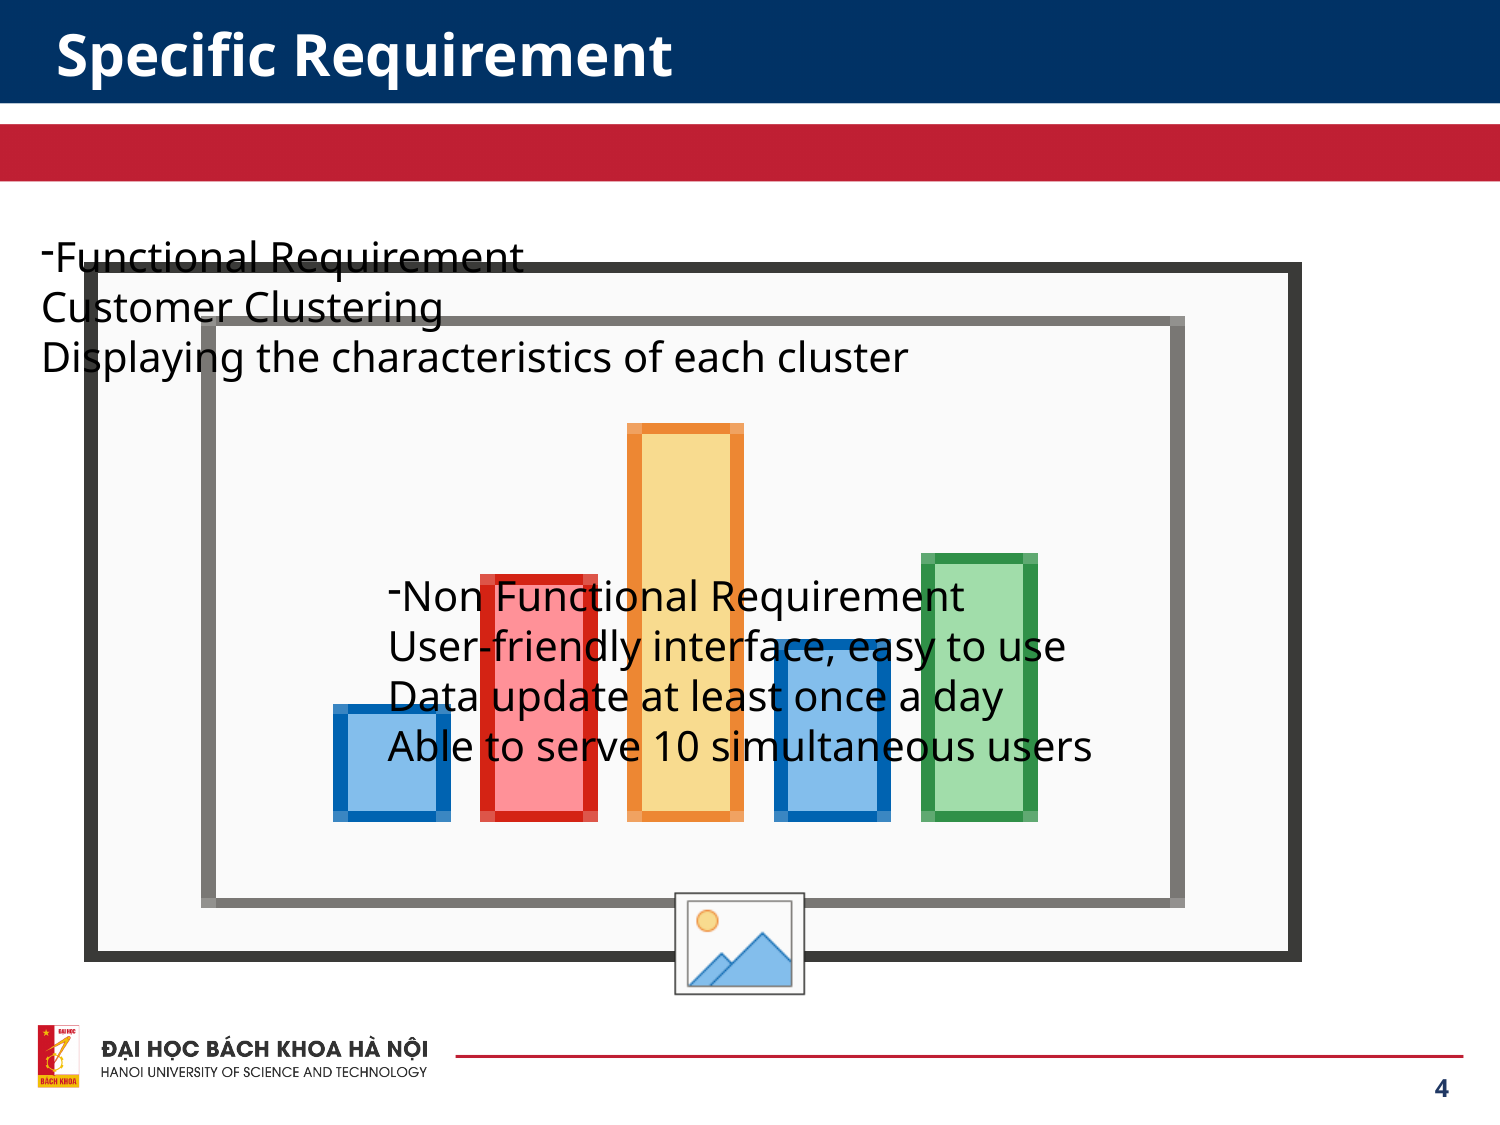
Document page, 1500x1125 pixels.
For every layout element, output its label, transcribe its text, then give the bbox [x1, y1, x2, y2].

text_box Functional Requirement Customer Clustering Displaying the characteristics of each cluster [40, 230, 1347, 995]
picture [0, 0, 1500, 1125]
slide_number 4 [1440, 1065, 1464, 1125]
title Specific Requirement [41, 18, 1459, 90]
